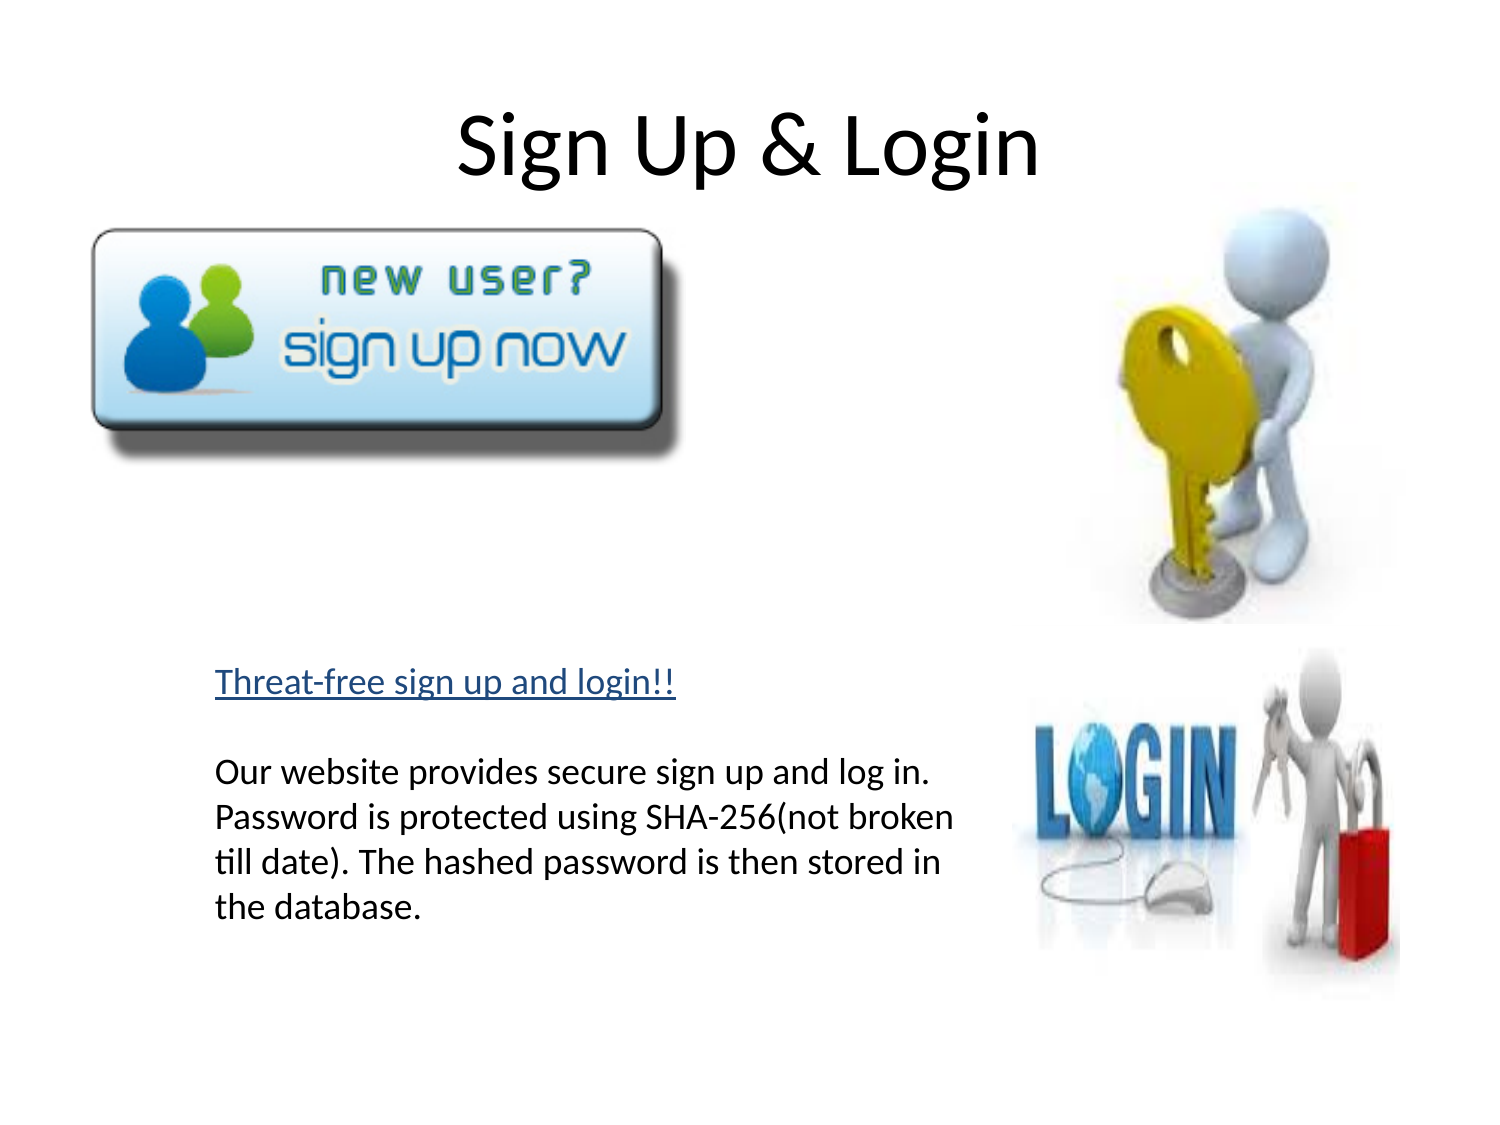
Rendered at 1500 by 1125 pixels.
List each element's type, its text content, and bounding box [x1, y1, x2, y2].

text_box Threat-free sign up and login!! Our website provides secure sign up and log in. Password is protected using SHA-256(not broken till date). The hashed password is then stored in the database. [200, 649, 975, 935]
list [971, 182, 1484, 658]
title Sign Up & Login [75, 45, 1425, 233]
picture [1012, 624, 1401, 1013]
picture [74, 212, 686, 471]
